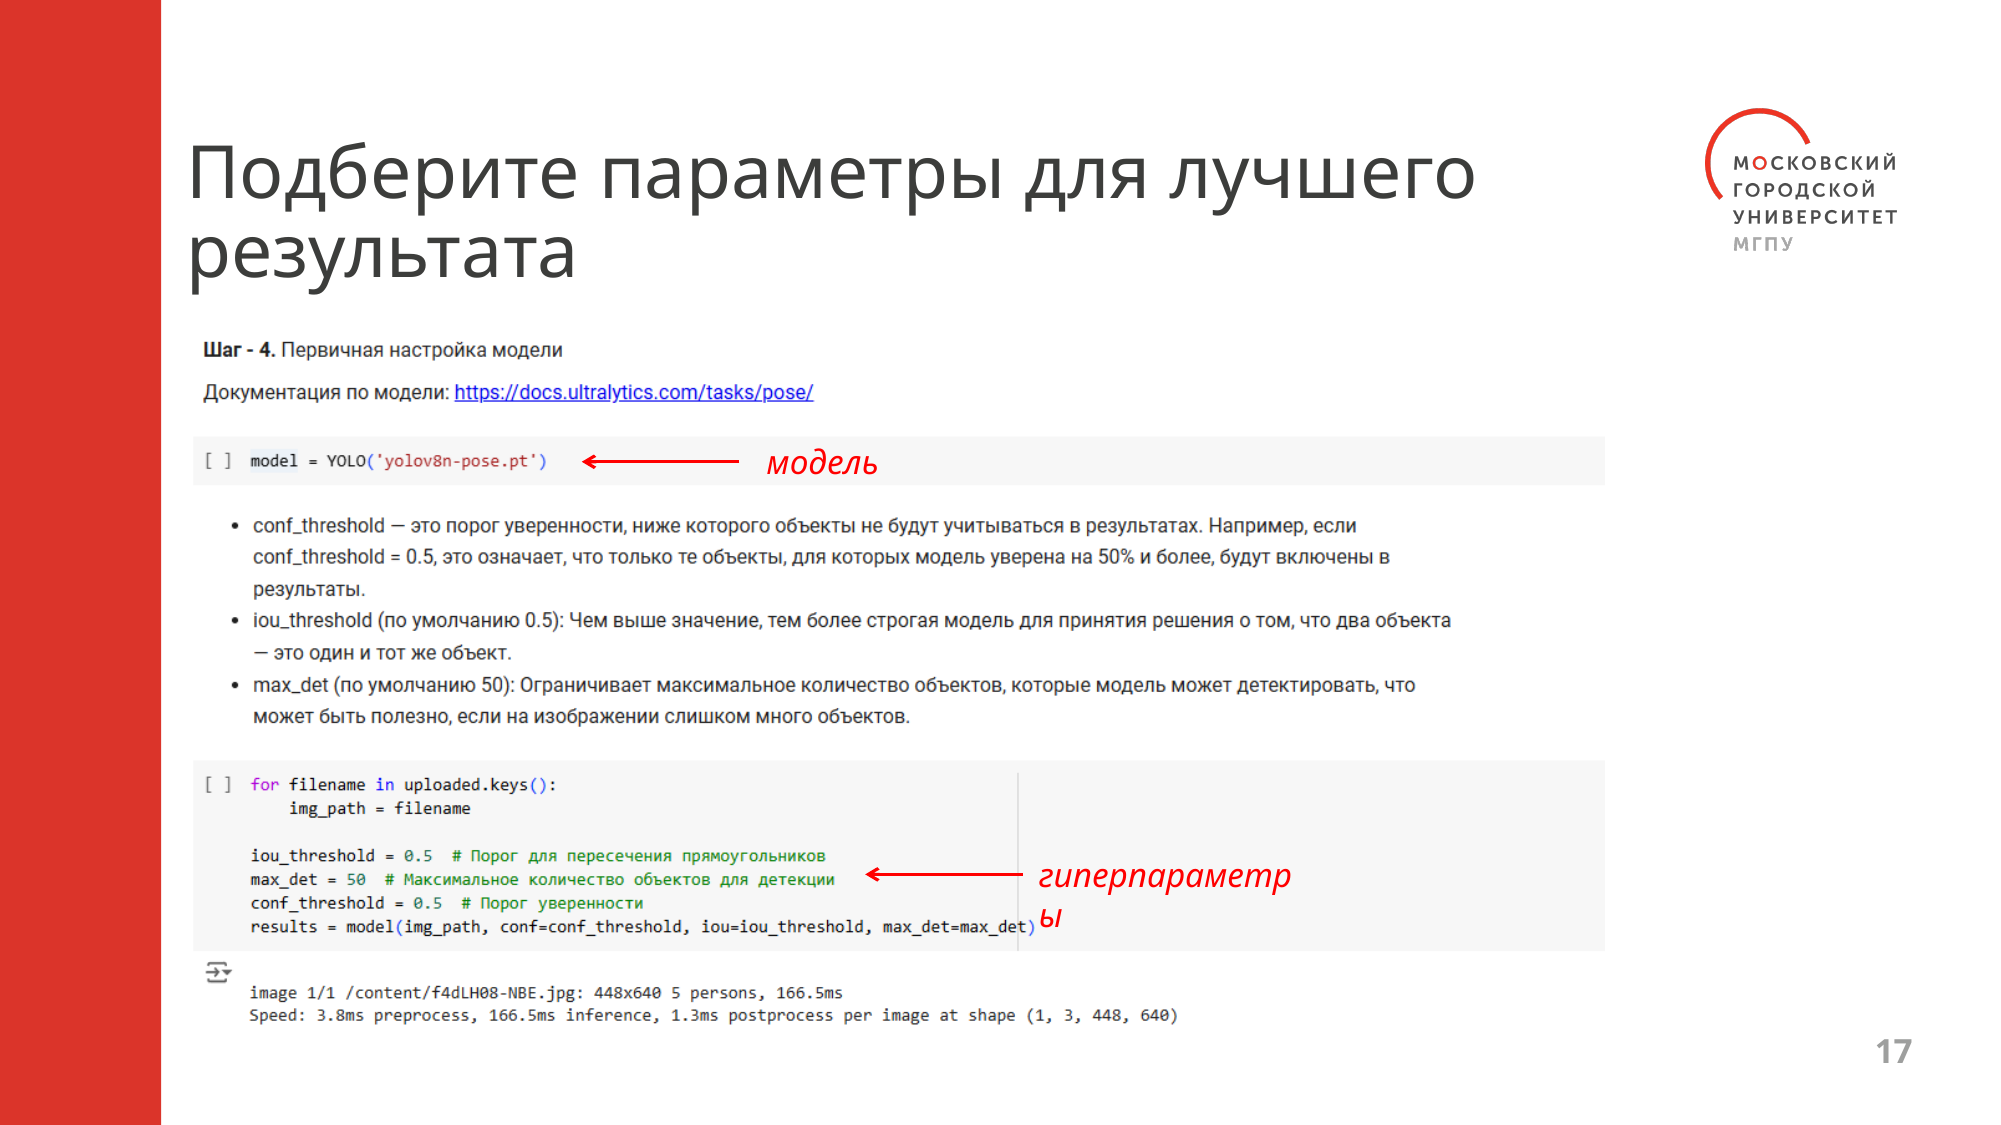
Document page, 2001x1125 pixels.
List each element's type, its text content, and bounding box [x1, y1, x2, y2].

text_box Подберите параметры для лучшего результата [171, 127, 1554, 302]
slide_number 17 [1846, 1013, 1941, 1093]
picture [1705, 107, 1898, 251]
picture [171, 337, 1605, 1052]
